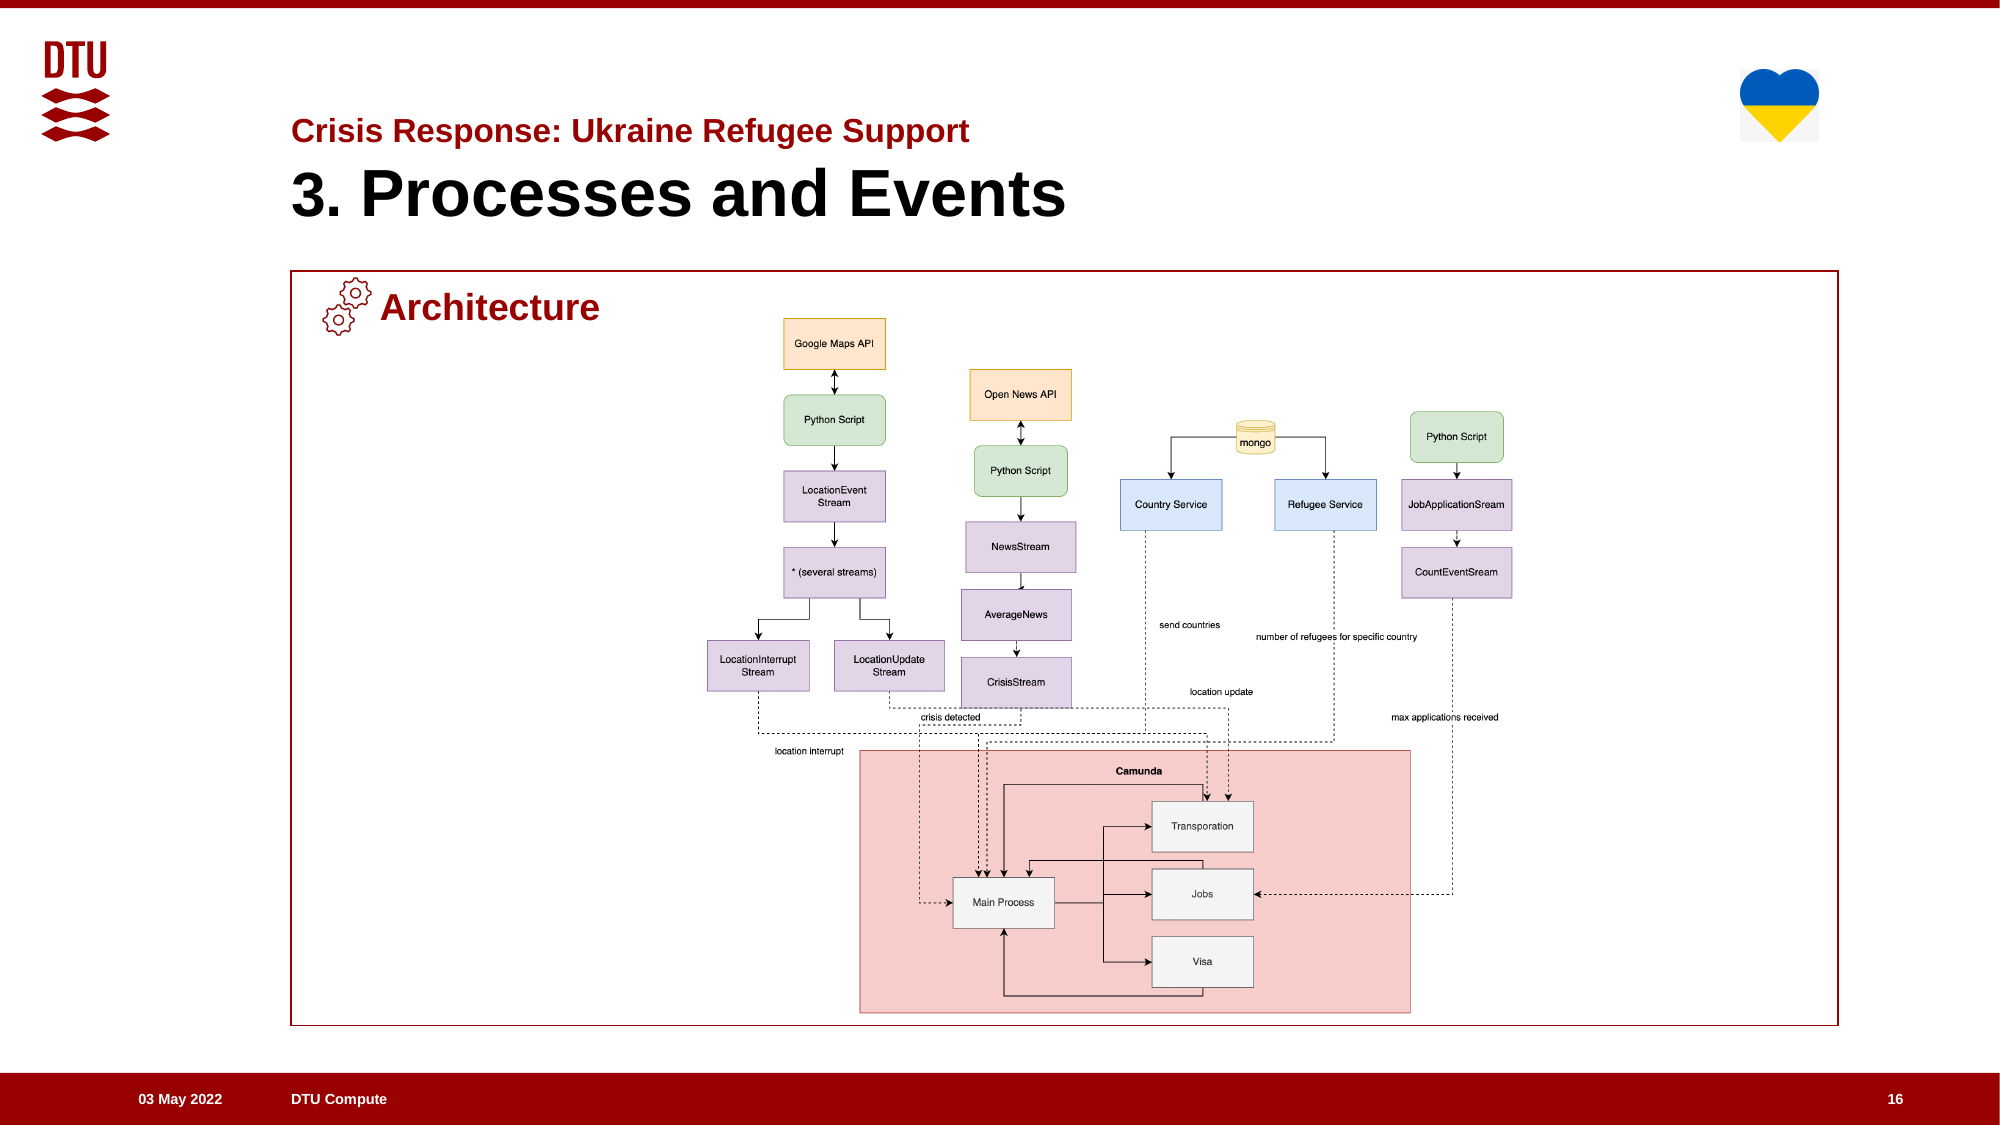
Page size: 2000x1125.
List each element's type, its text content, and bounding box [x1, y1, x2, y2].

picture [311, 270, 383, 343]
text_box [291, 271, 1838, 1026]
picture [706, 318, 1514, 1015]
slide_number 16 [1887, 1073, 1959, 1125]
title Crisis Response: Ukraine Refugee Support 3. Processes and Events [291, 69, 1819, 230]
